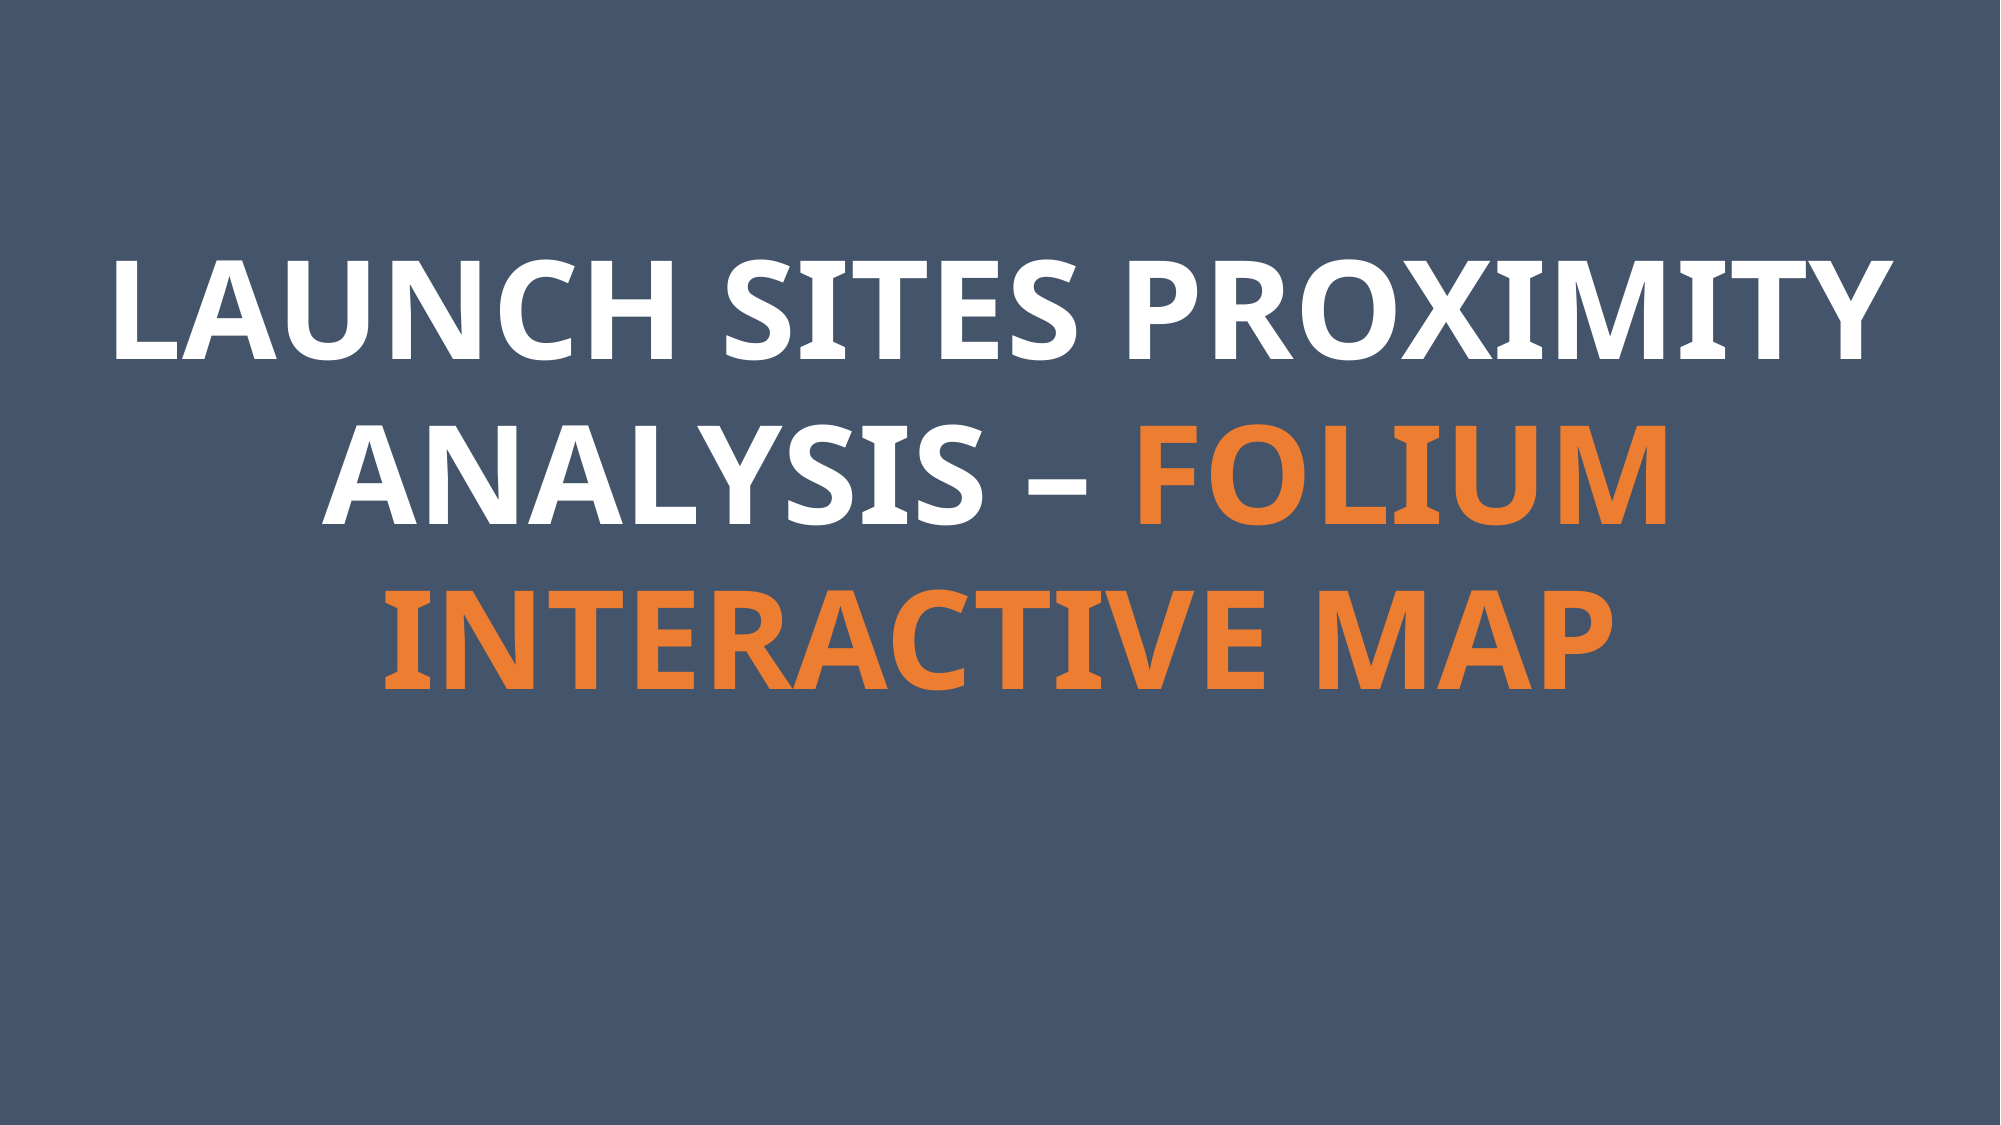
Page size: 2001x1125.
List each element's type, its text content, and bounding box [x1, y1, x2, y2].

text_box LAUNCH SITES PROXIMITY ANALYSIS – FOLIUM INTERACTIVE MAP [66, 217, 1935, 717]
